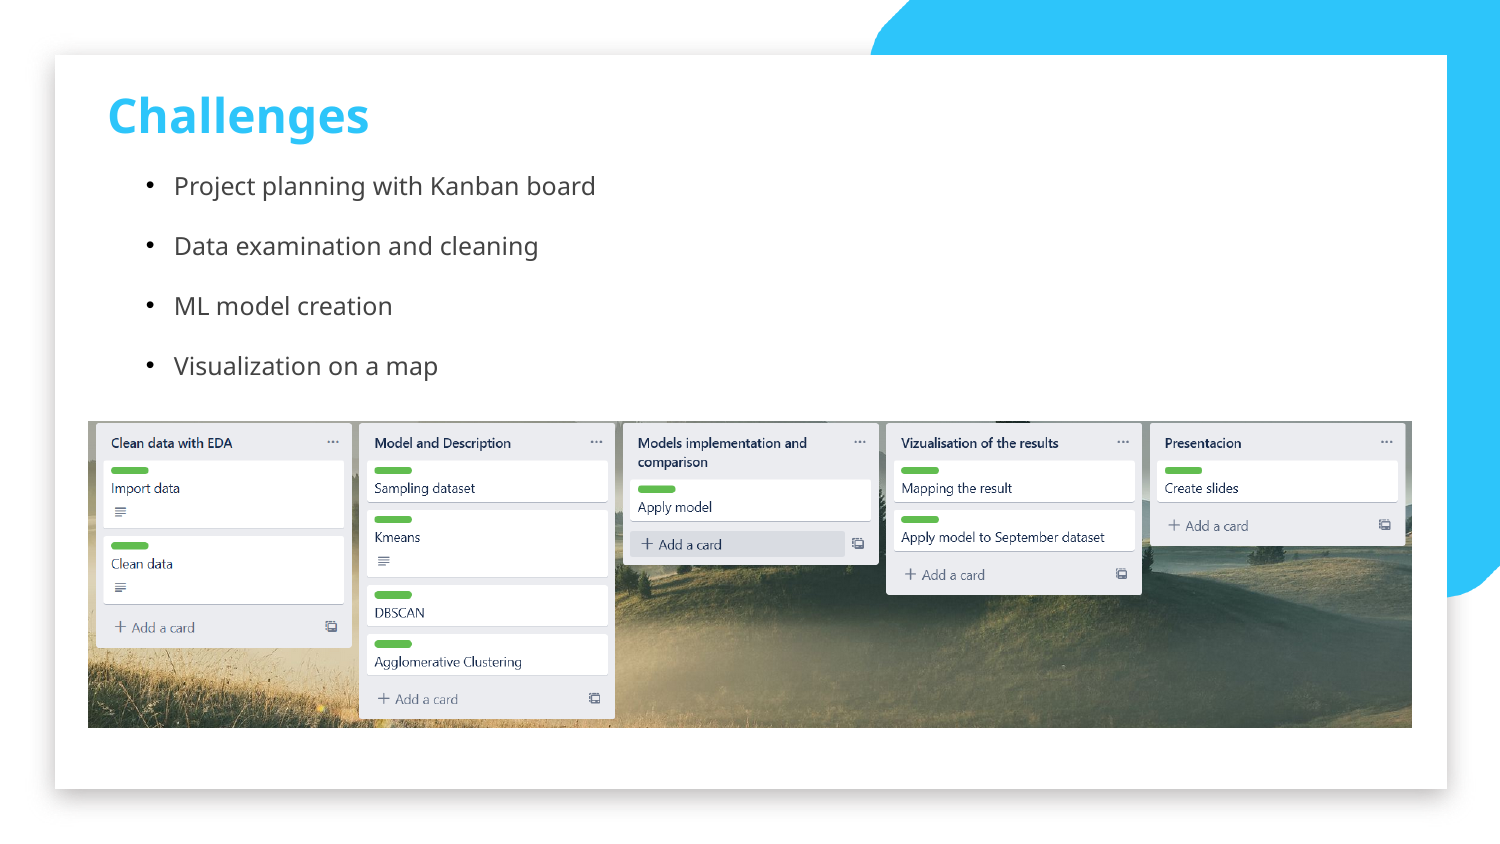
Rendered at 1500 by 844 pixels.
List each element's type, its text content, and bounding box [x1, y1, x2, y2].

picture [0, 0, 1500, 844]
text_box Challenges [92, 70, 893, 152]
text_box Project planning with Kanban board Data examination and cleaning ML model creation Visualization on a map [130, 155, 771, 420]
